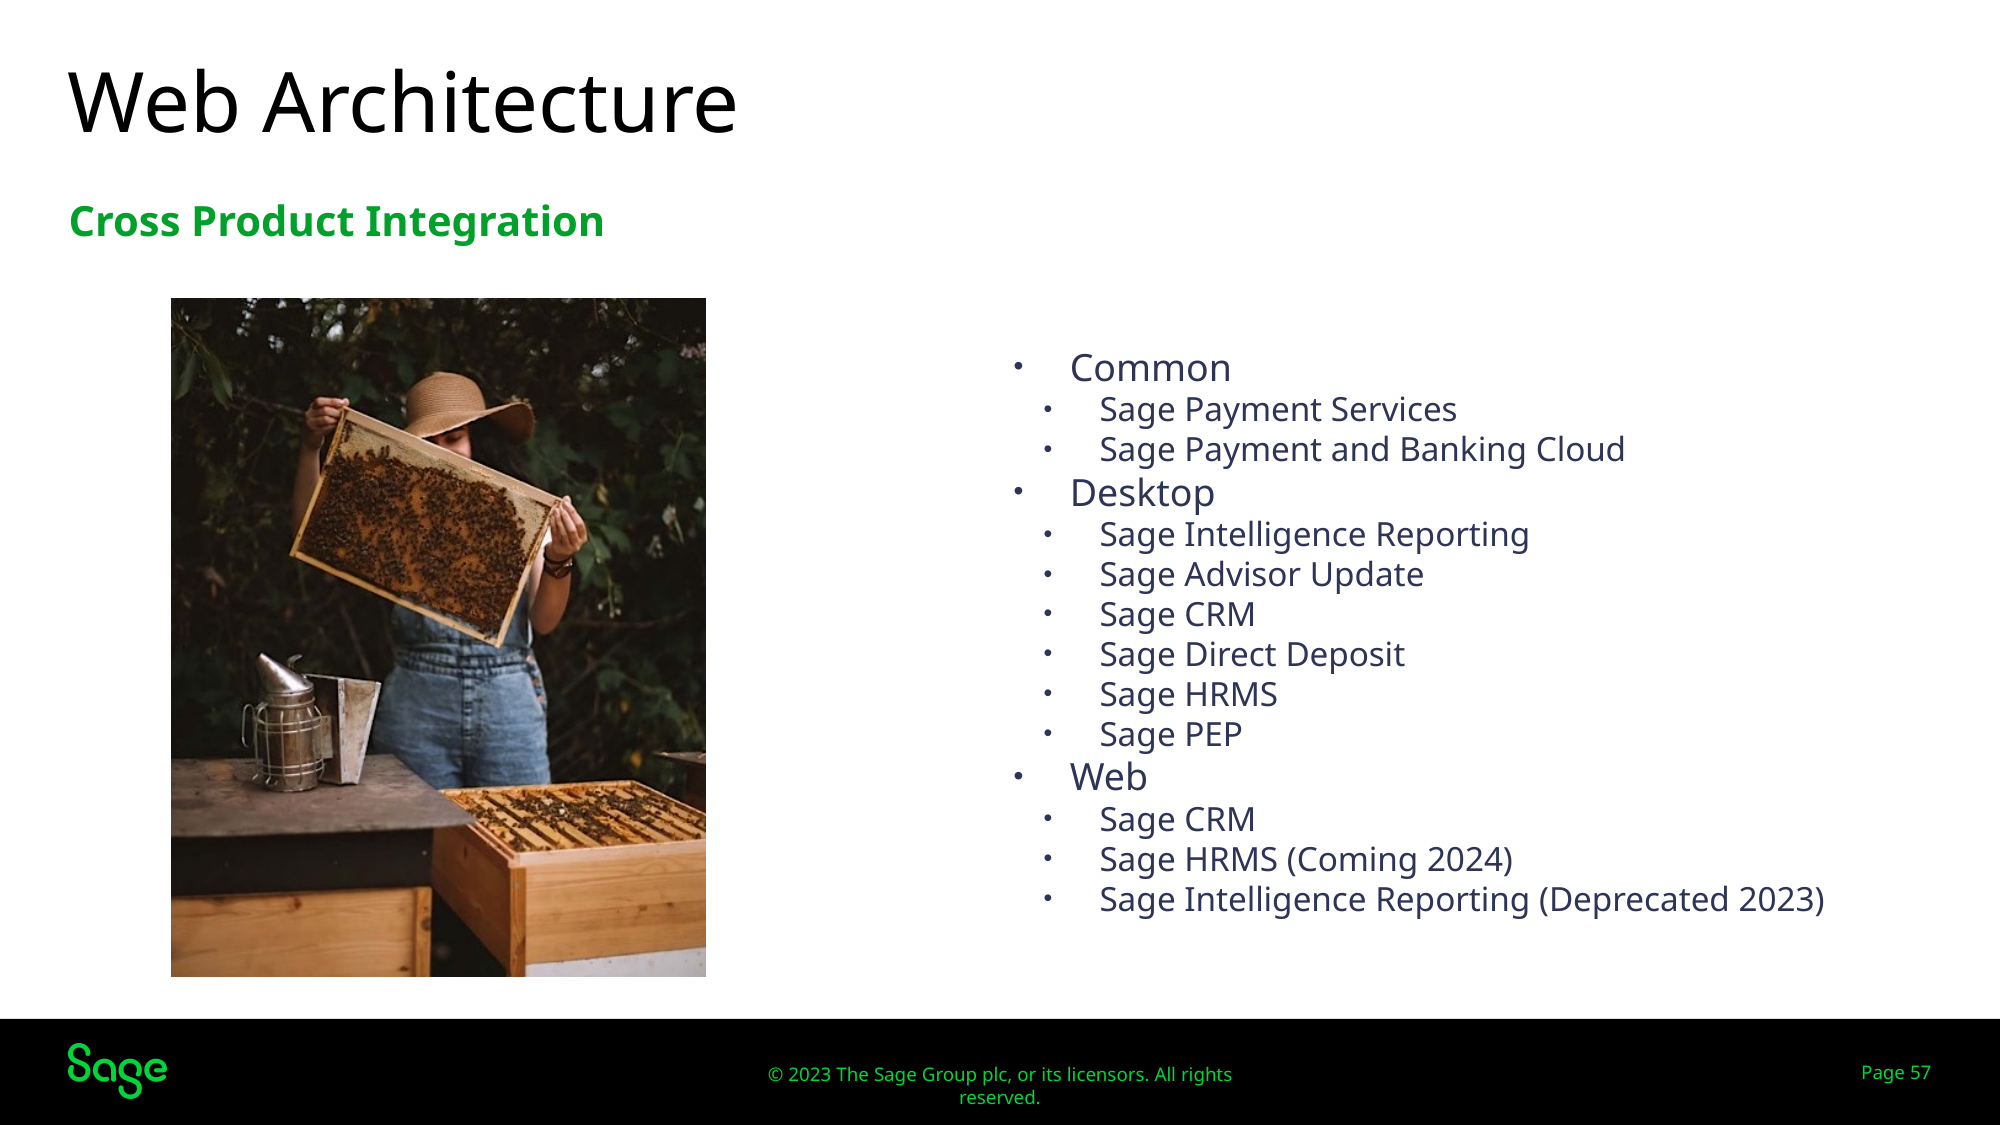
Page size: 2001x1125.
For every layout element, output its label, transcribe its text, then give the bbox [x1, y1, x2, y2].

list Cross Product Integration [68, 186, 1930, 259]
picture [68, 1043, 167, 1099]
title Web Architecture [67, 49, 1930, 147]
text_box Common Sage Payment Services Sage Payment and Banking Cloud Desktop Sage Intelligence Reporting Sage Advisor Update Sage CRM Sage Direct Deposit Sage HRMS Sage PEP Web Sage CRM Sage HRMS (Coming 2024) Sage Intelligence Reporting (Deprecated 2023) [998, 336, 1865, 926]
picture [171, 298, 706, 977]
slide_number Page 57 [1809, 1043, 1947, 1104]
